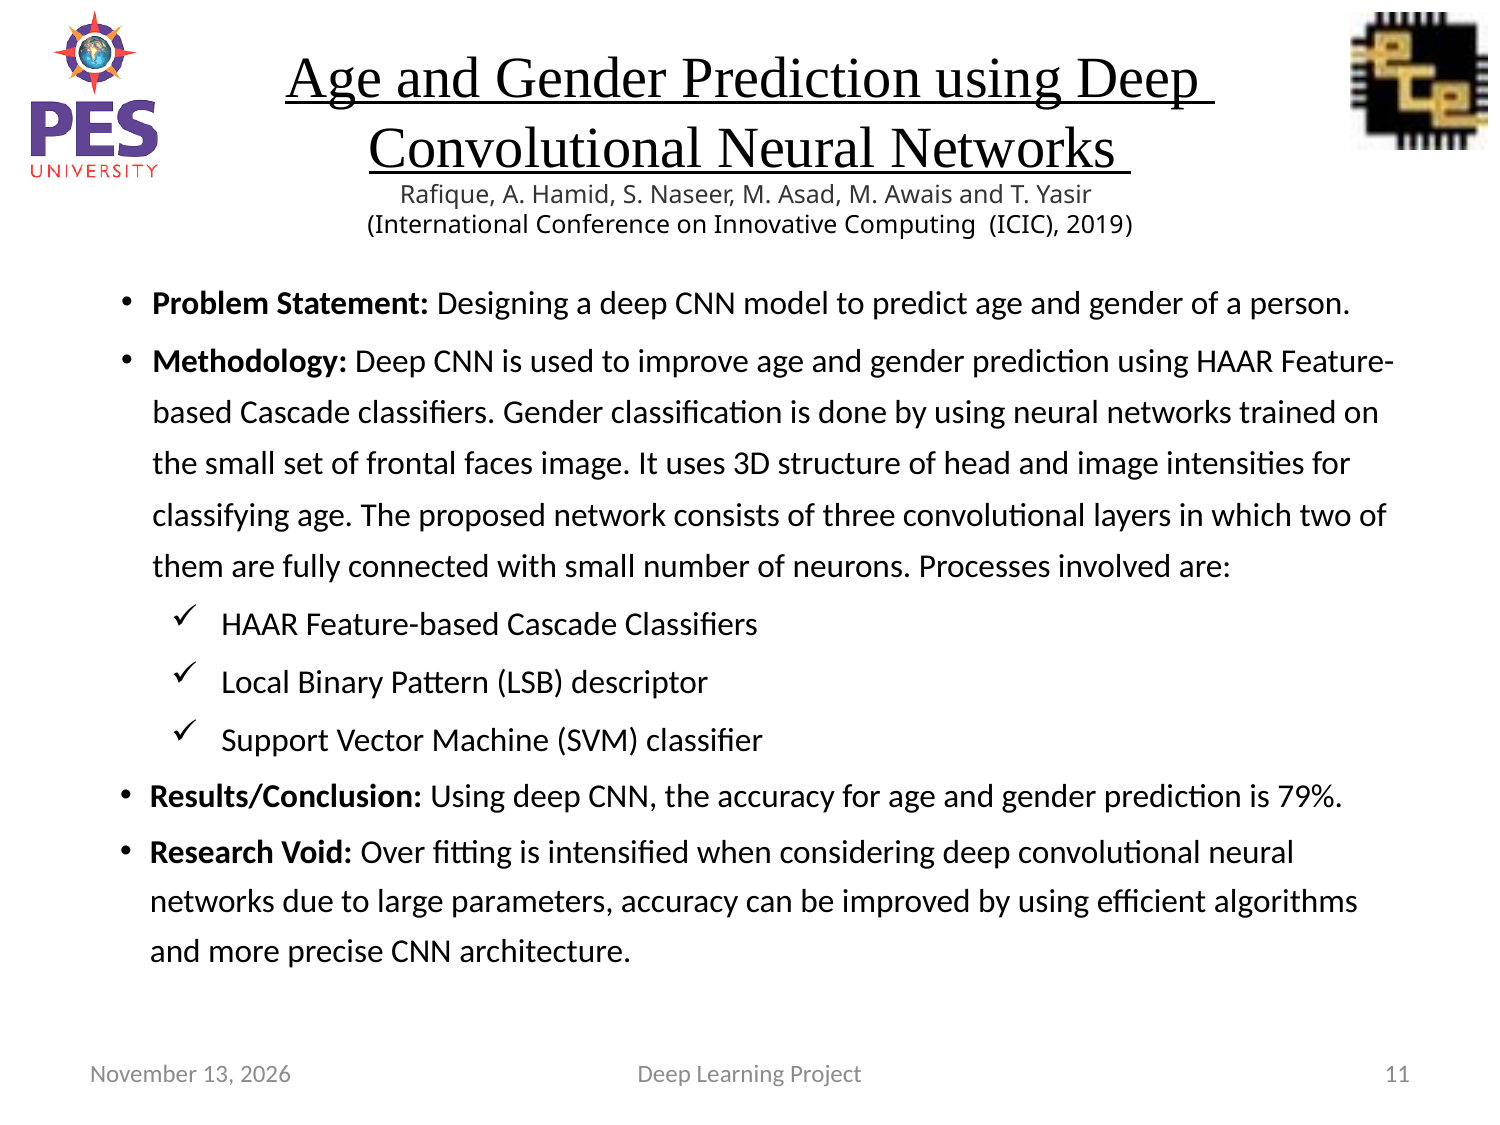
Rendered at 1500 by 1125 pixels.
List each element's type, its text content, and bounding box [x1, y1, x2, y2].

footer Deep Learning Project [512, 1042, 988, 1103]
picture [1349, 12, 1488, 151]
list Problem Statement: Designing a deep CNN model to predict age and gender of a person. Methodology: Deep CNN is used to improve age and gender prediction using HAAR Feature-based Cascade classifiers. Gender classification is done by using neural networks trained on the small set of frontal faces image. It uses 3D structure of head and image intensities for classifying age. The proposed network consists of three convolutional layers in which two of them are fully connected with small number of neurons. Processes involved are: HAAR Feature-based Cascade Classifiers Local Binary Pattern (LSB) descriptor Support Vector Machine (SVM) classifier Results/Conclusion: Using deep CNN, the accuracy for age and gender prediction is 79%. Research Void: Over fitting is intensified when considering deep convolutional neural networks due to large parameters, accuracy can be improved by using efficient algorithms and more precise CNN architecture. [75, 262, 1425, 1005]
picture [0, 0, 188, 188]
slide_number 11 [1074, 1042, 1425, 1103]
title Age and Gender Prediction using Deep Convolutional Neural Networks Rafique, A. Hamid, S. Naseer, M. Asad, M. Awais and T. Yasir (International Conference on Innovative Computing (ICIC), 2019) [75, 45, 1425, 233]
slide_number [75, 1042, 425, 1103]
